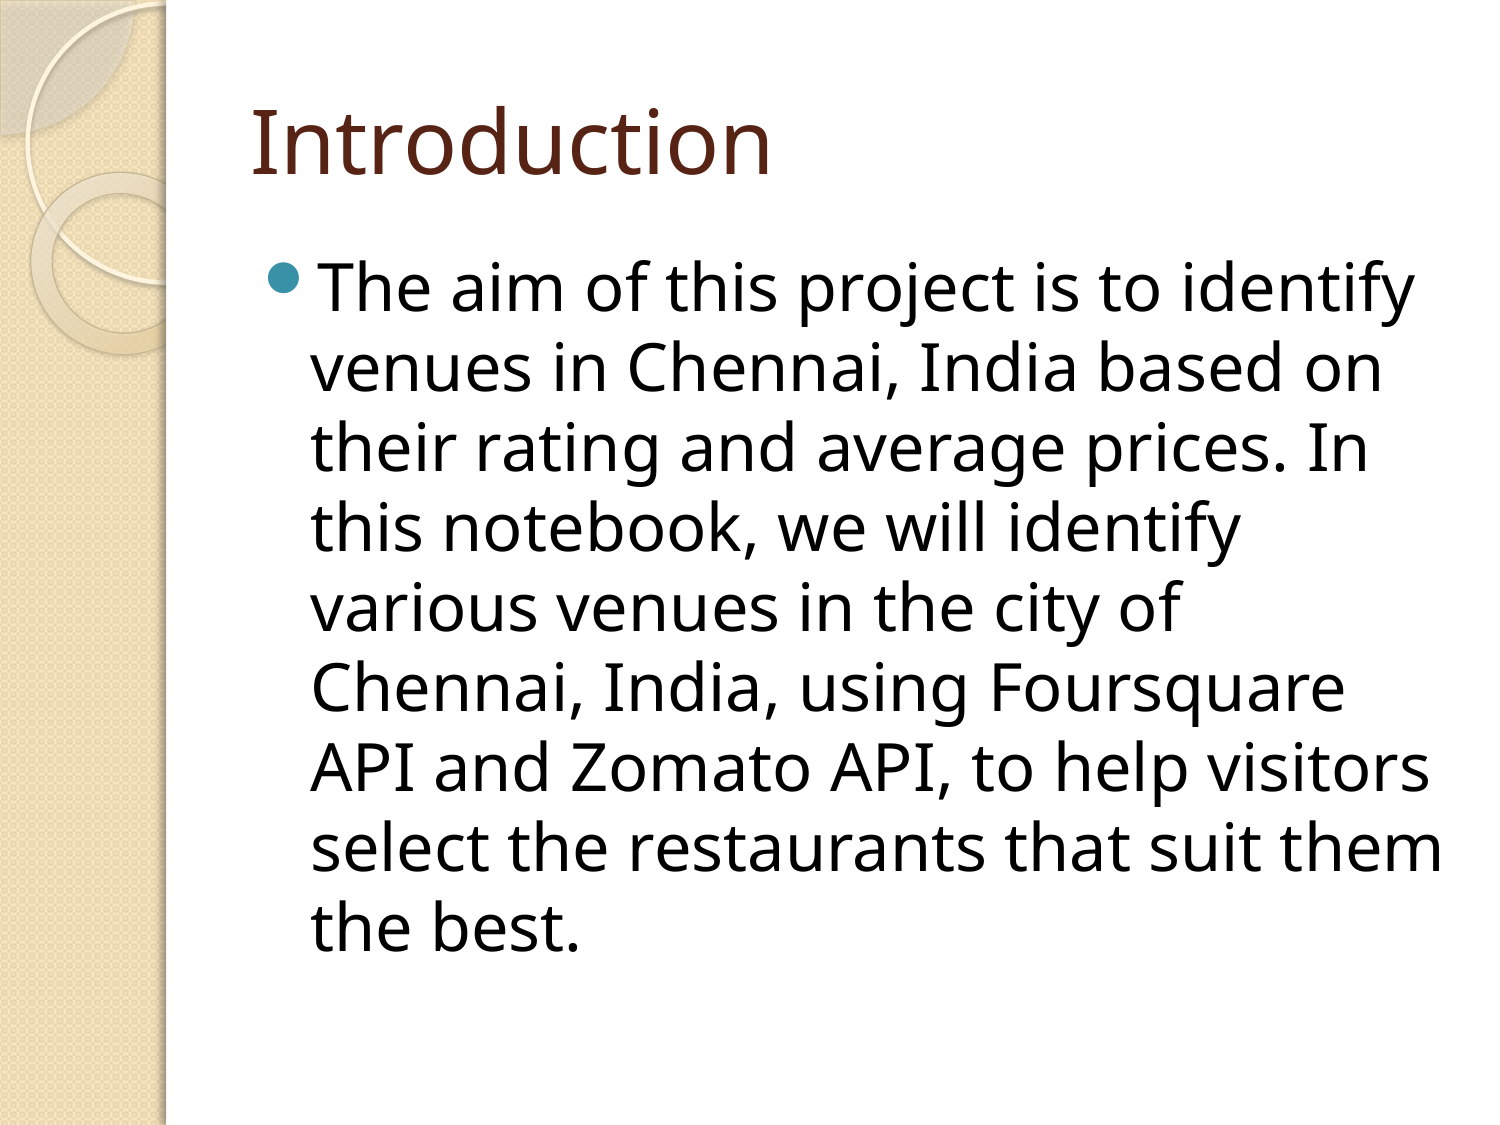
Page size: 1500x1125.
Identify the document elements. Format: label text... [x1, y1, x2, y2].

title Introduction [235, 45, 1466, 233]
list The aim of this project is to identify venues in Chennai, India based on their rating and average prices. In this notebook, we will identify various venues in the city of Chennai, India, using Foursquare API and Zomato API, to help visitors select the restaurants that suit them the best. [235, 237, 1466, 1025]
